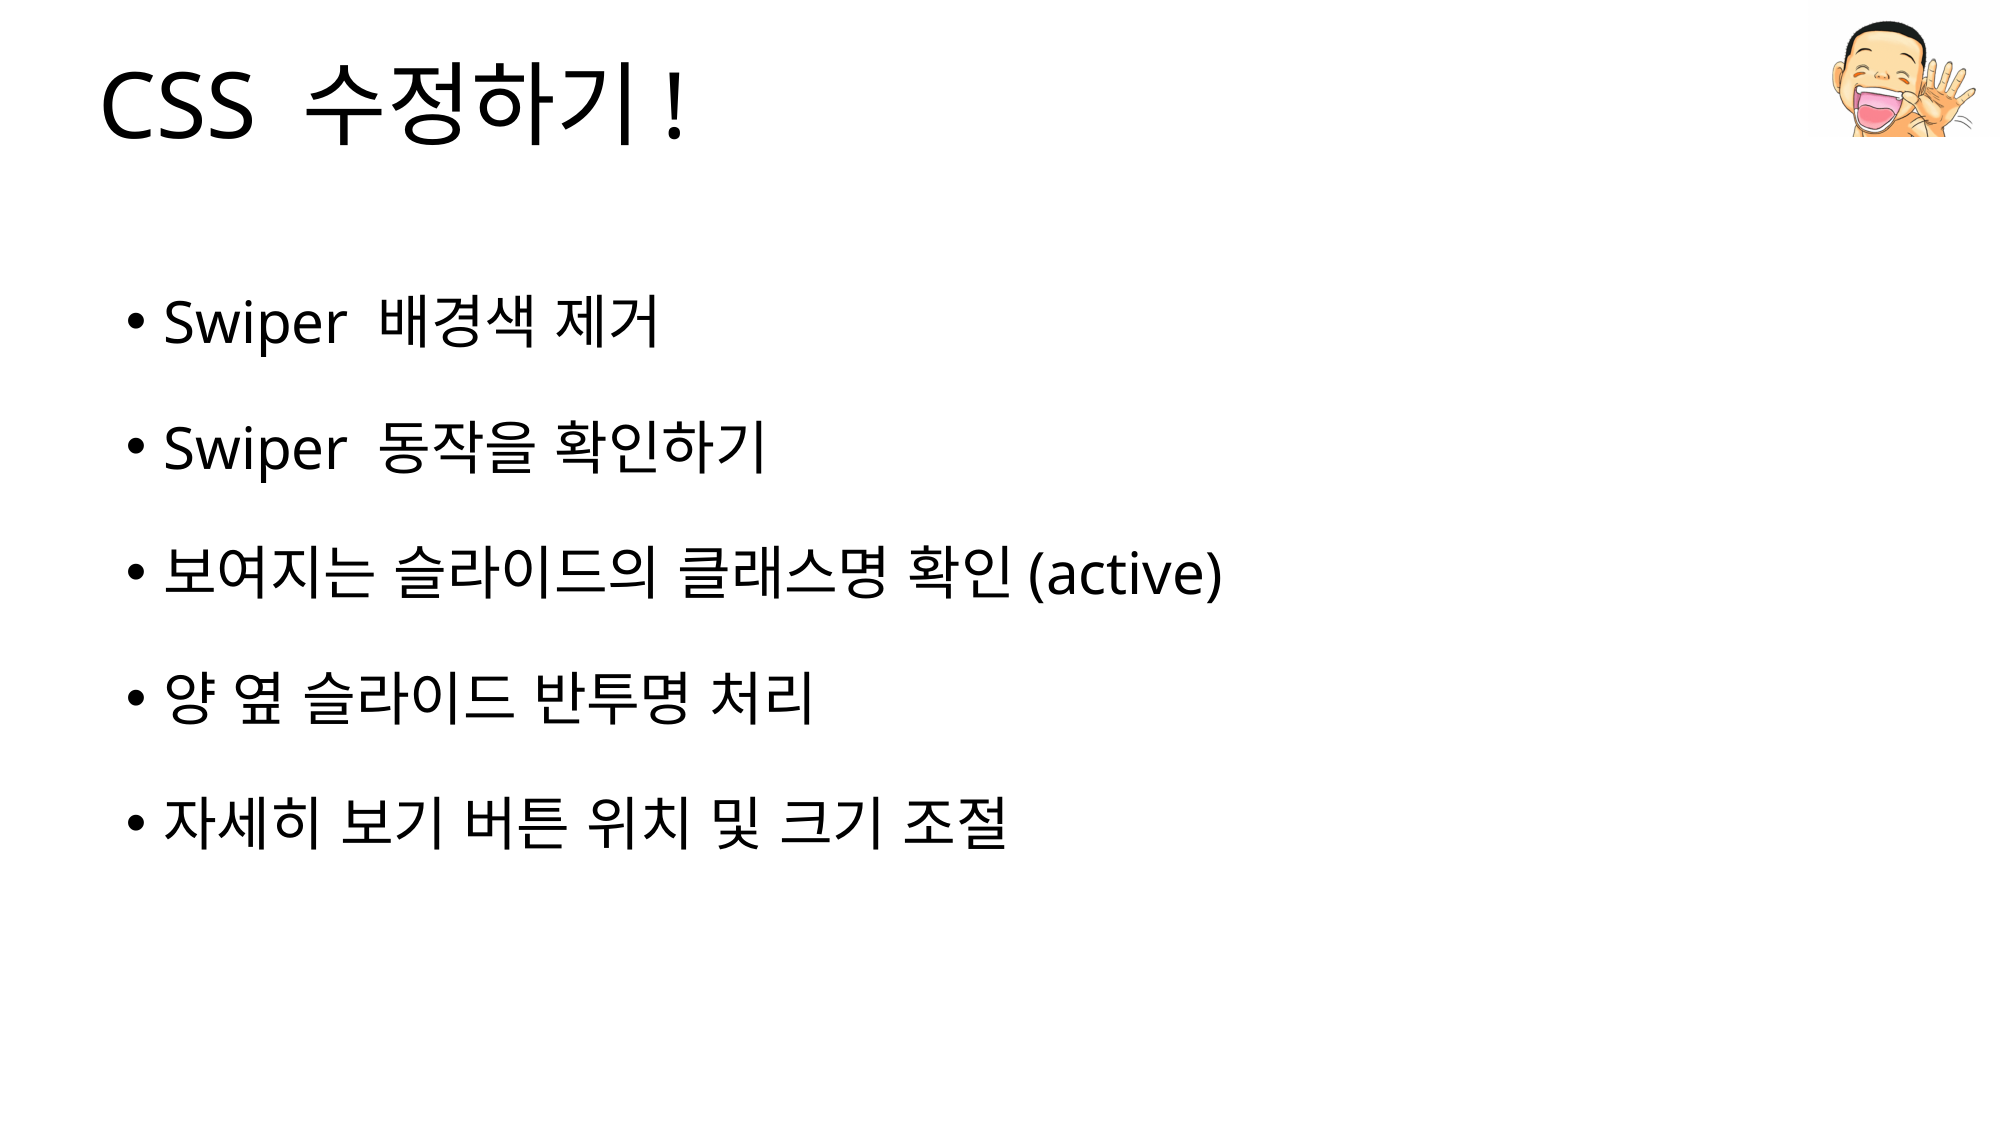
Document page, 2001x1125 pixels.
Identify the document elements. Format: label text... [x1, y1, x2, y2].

text_box Swiper 배경색 제거 Swiper 동작을 확인하기 보여지는 슬라이드의 클래스명 확인(active) 양 옆 슬라이드 반투명 처리 자세히 보기 버튼 위치 및 크기 조절 [110, 242, 1888, 1102]
text_box [85, 217, 1863, 1077]
title CSS 수정하기! [83, 0, 1931, 218]
picture [1931, 0, 2000, 137]
